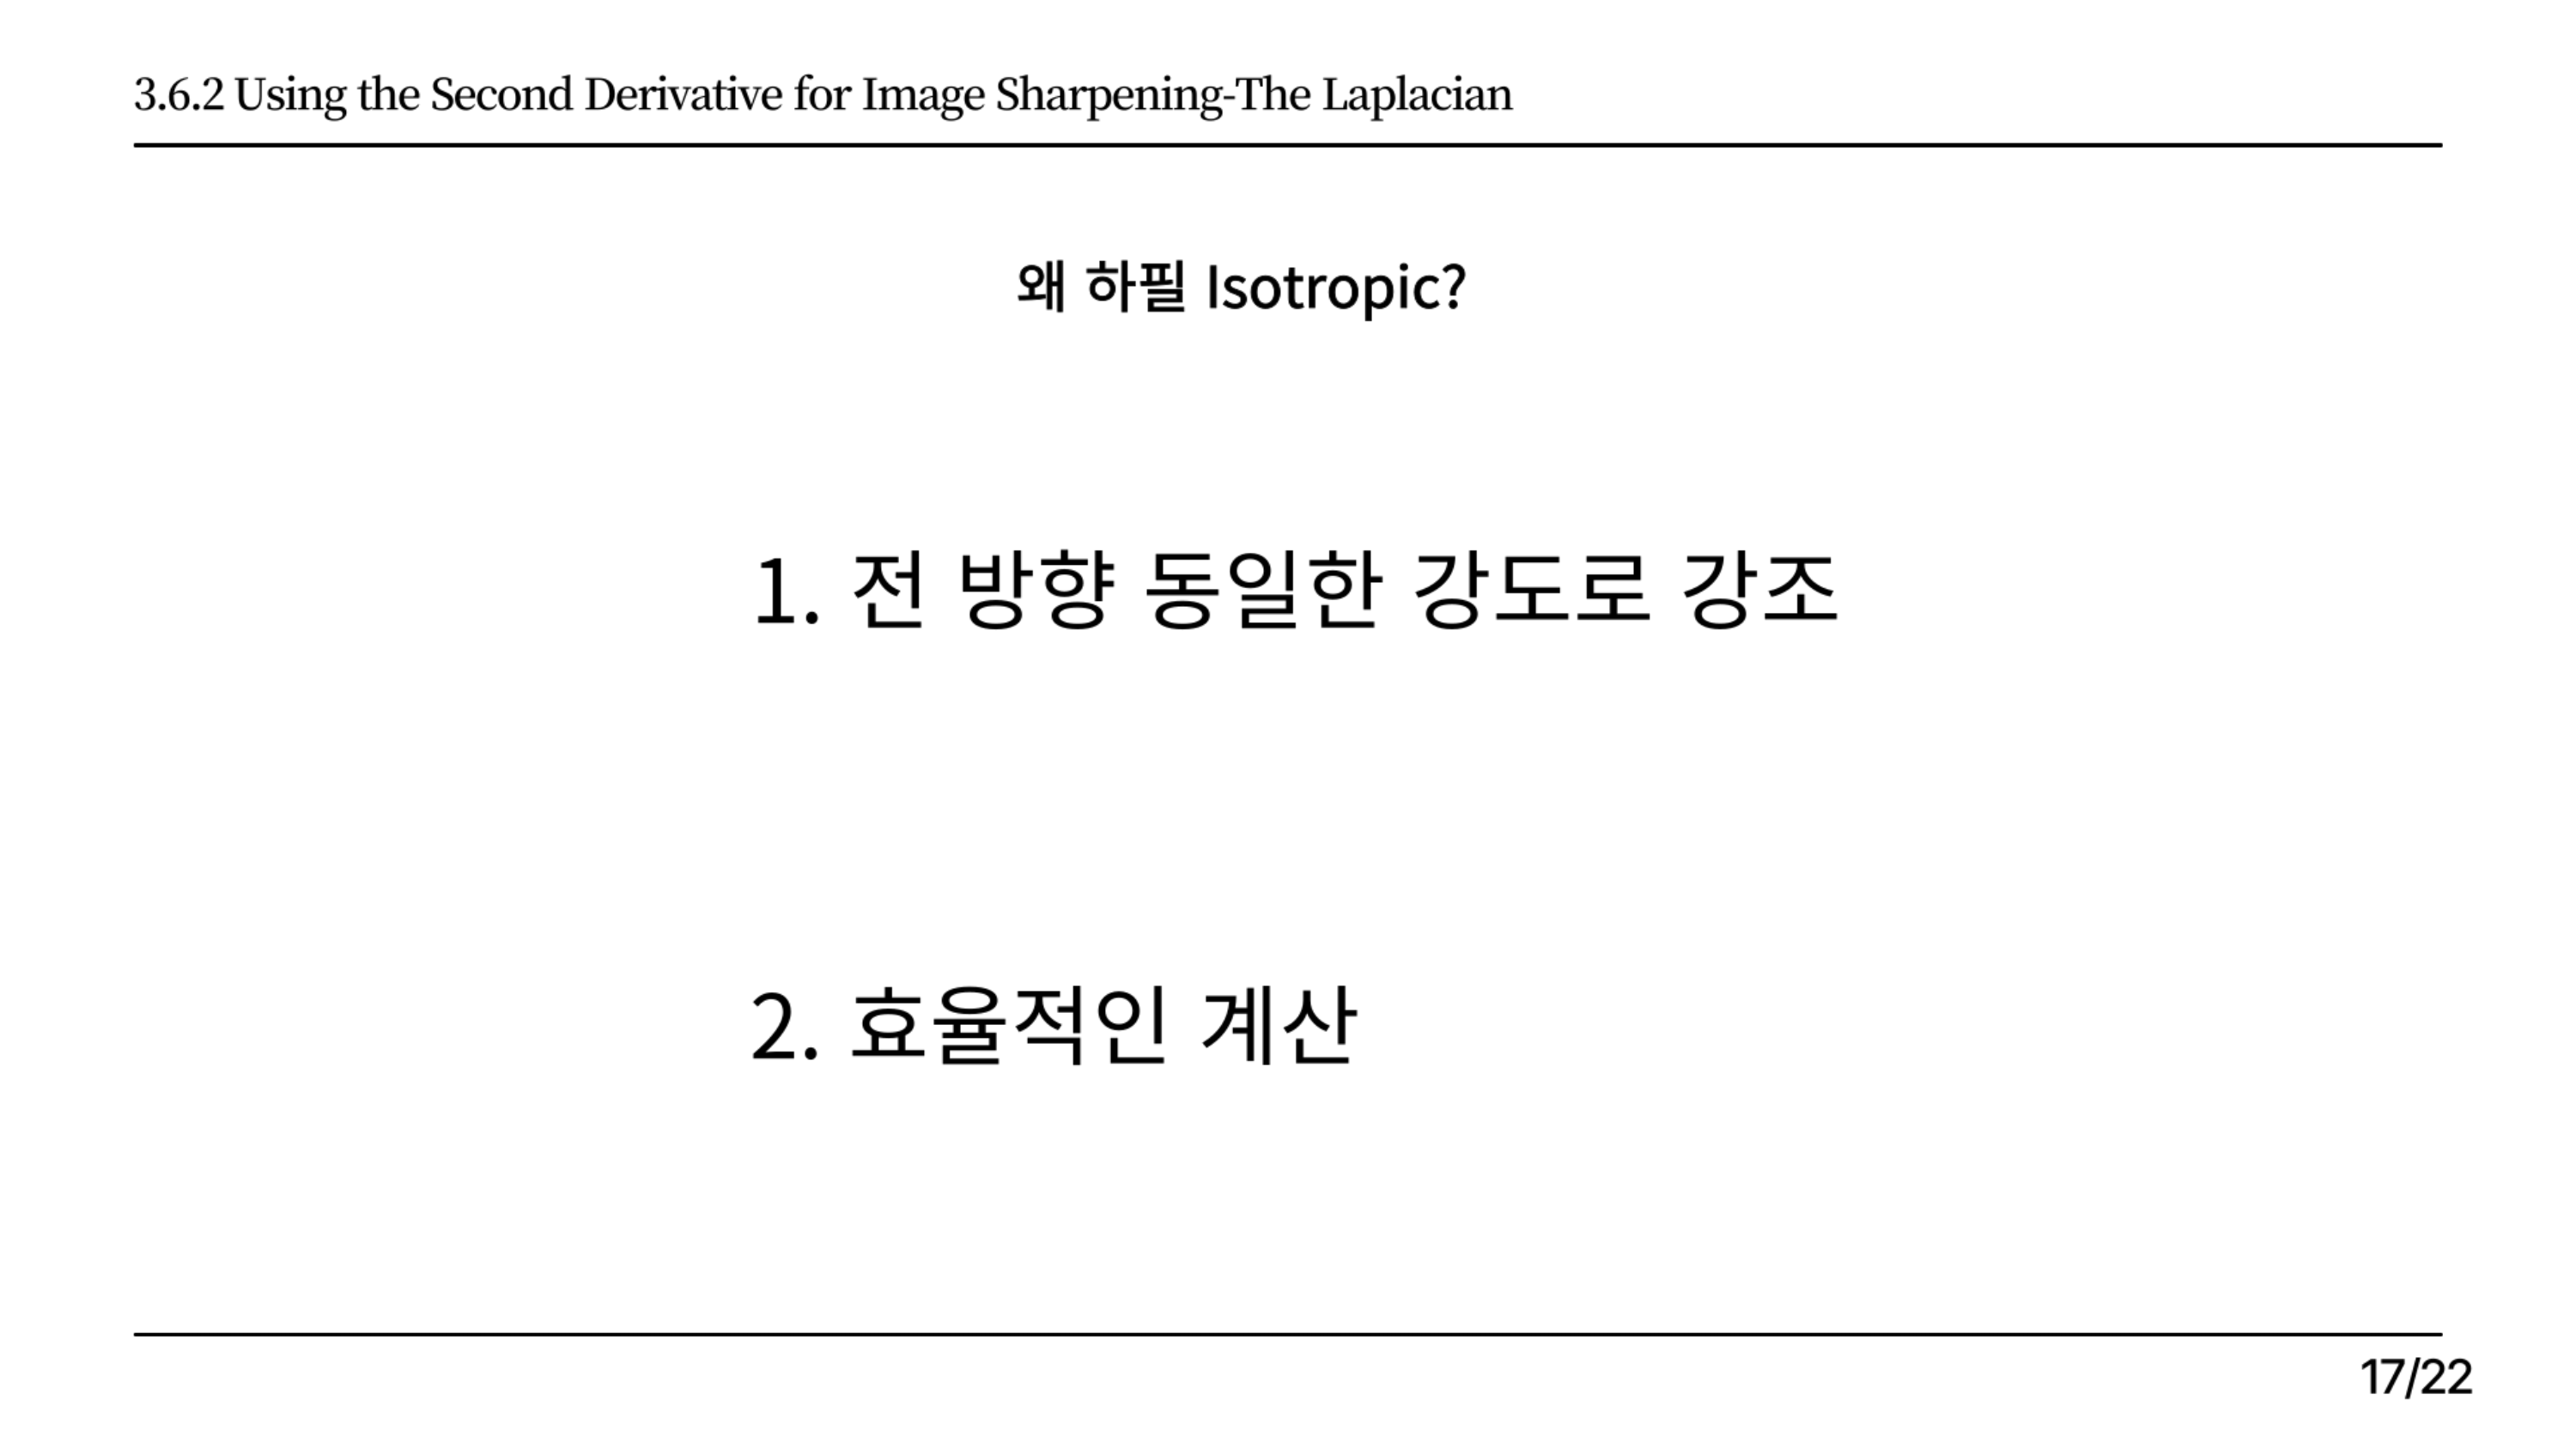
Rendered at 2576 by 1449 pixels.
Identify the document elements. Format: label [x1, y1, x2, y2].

text_box [133, 1331, 2196, 1337]
picture [0, 930, 2156, 1173]
picture [2201, 1313, 2576, 1449]
picture [639, 494, 1974, 737]
picture [118, 47, 1557, 166]
picture [997, 225, 1526, 381]
text_box [1564, 142, 2443, 148]
